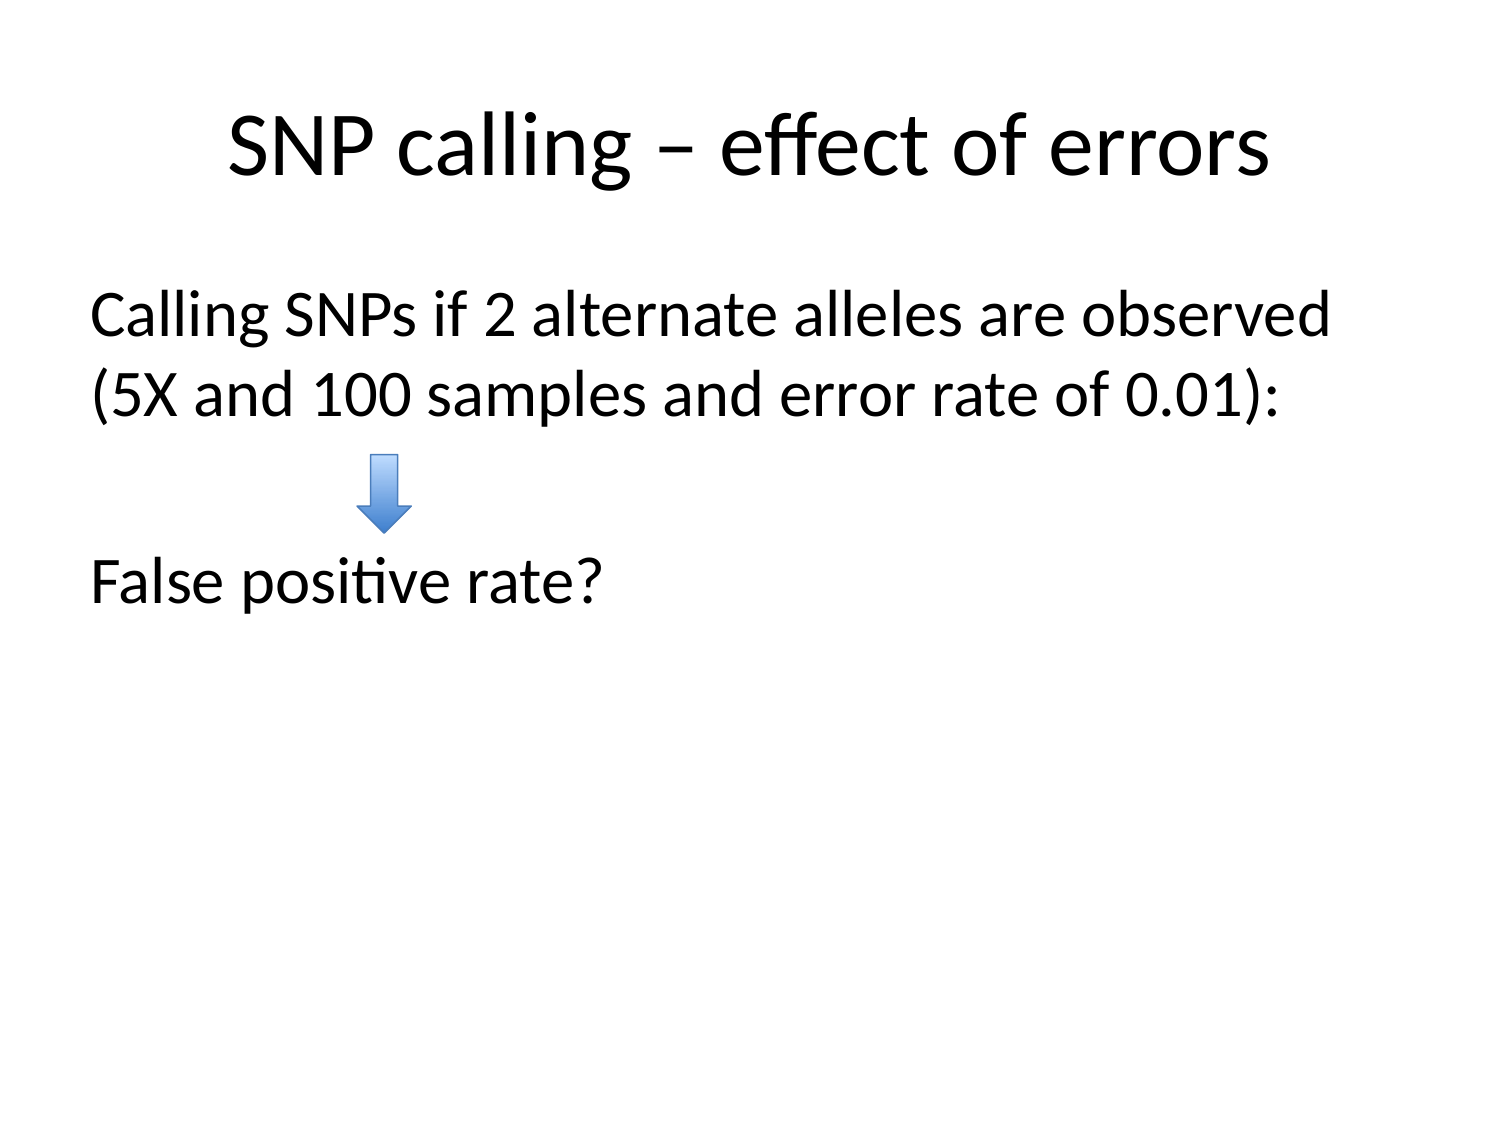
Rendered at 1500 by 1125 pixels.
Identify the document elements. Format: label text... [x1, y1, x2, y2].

list Calling SNPs if 2 alternate alleles are observed (5X and 100 samples and error rate of 0.01): False positive rate? [75, 262, 1425, 1005]
text_box [357, 454, 412, 534]
title SNP calling – effect of errors [75, 45, 1425, 233]
